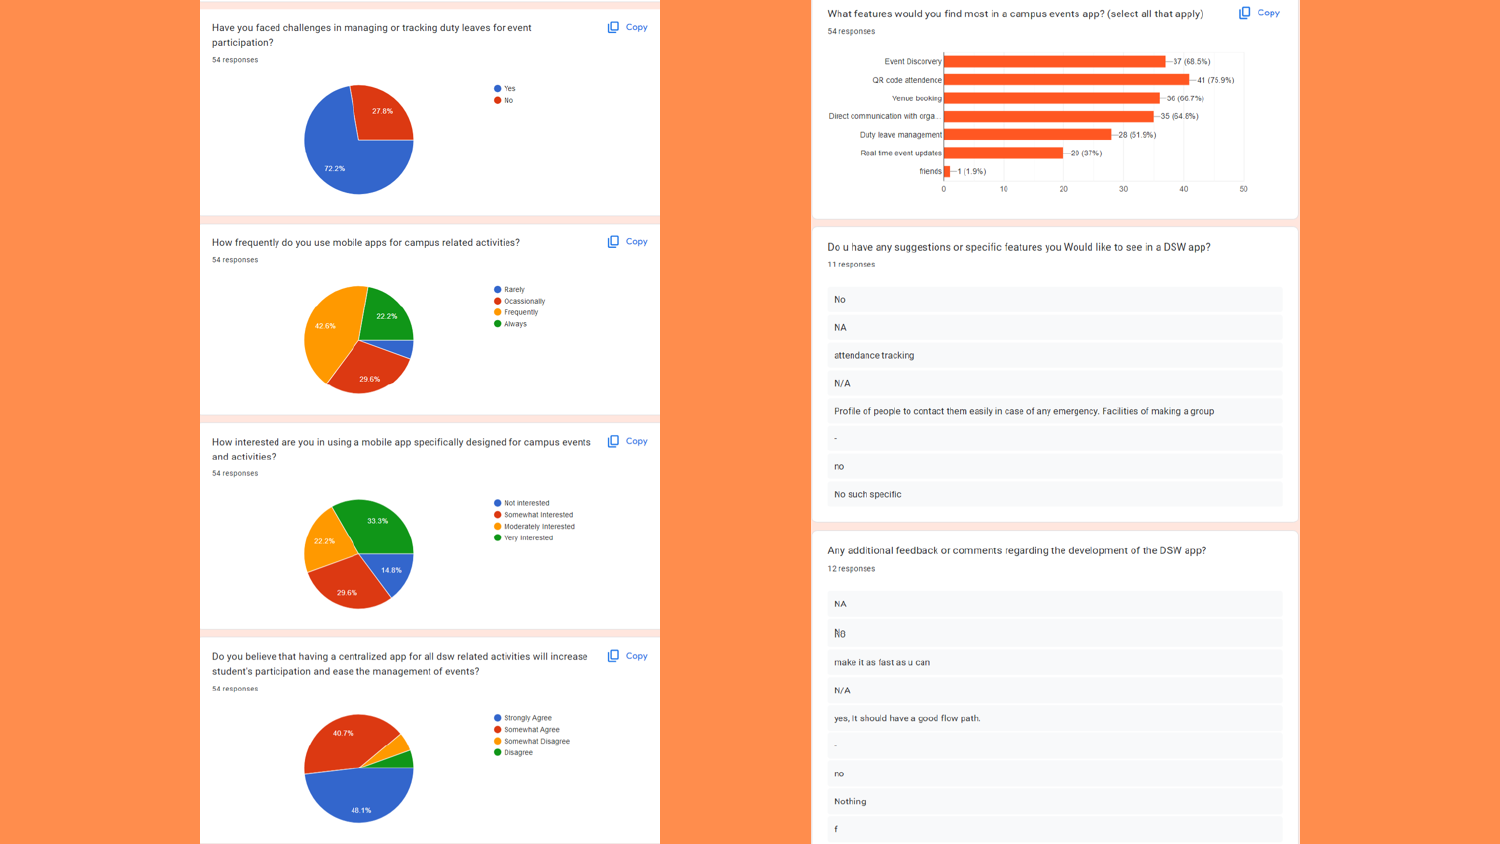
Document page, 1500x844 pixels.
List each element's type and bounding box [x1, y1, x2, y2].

picture [811, 0, 1301, 844]
picture [199, 0, 660, 844]
